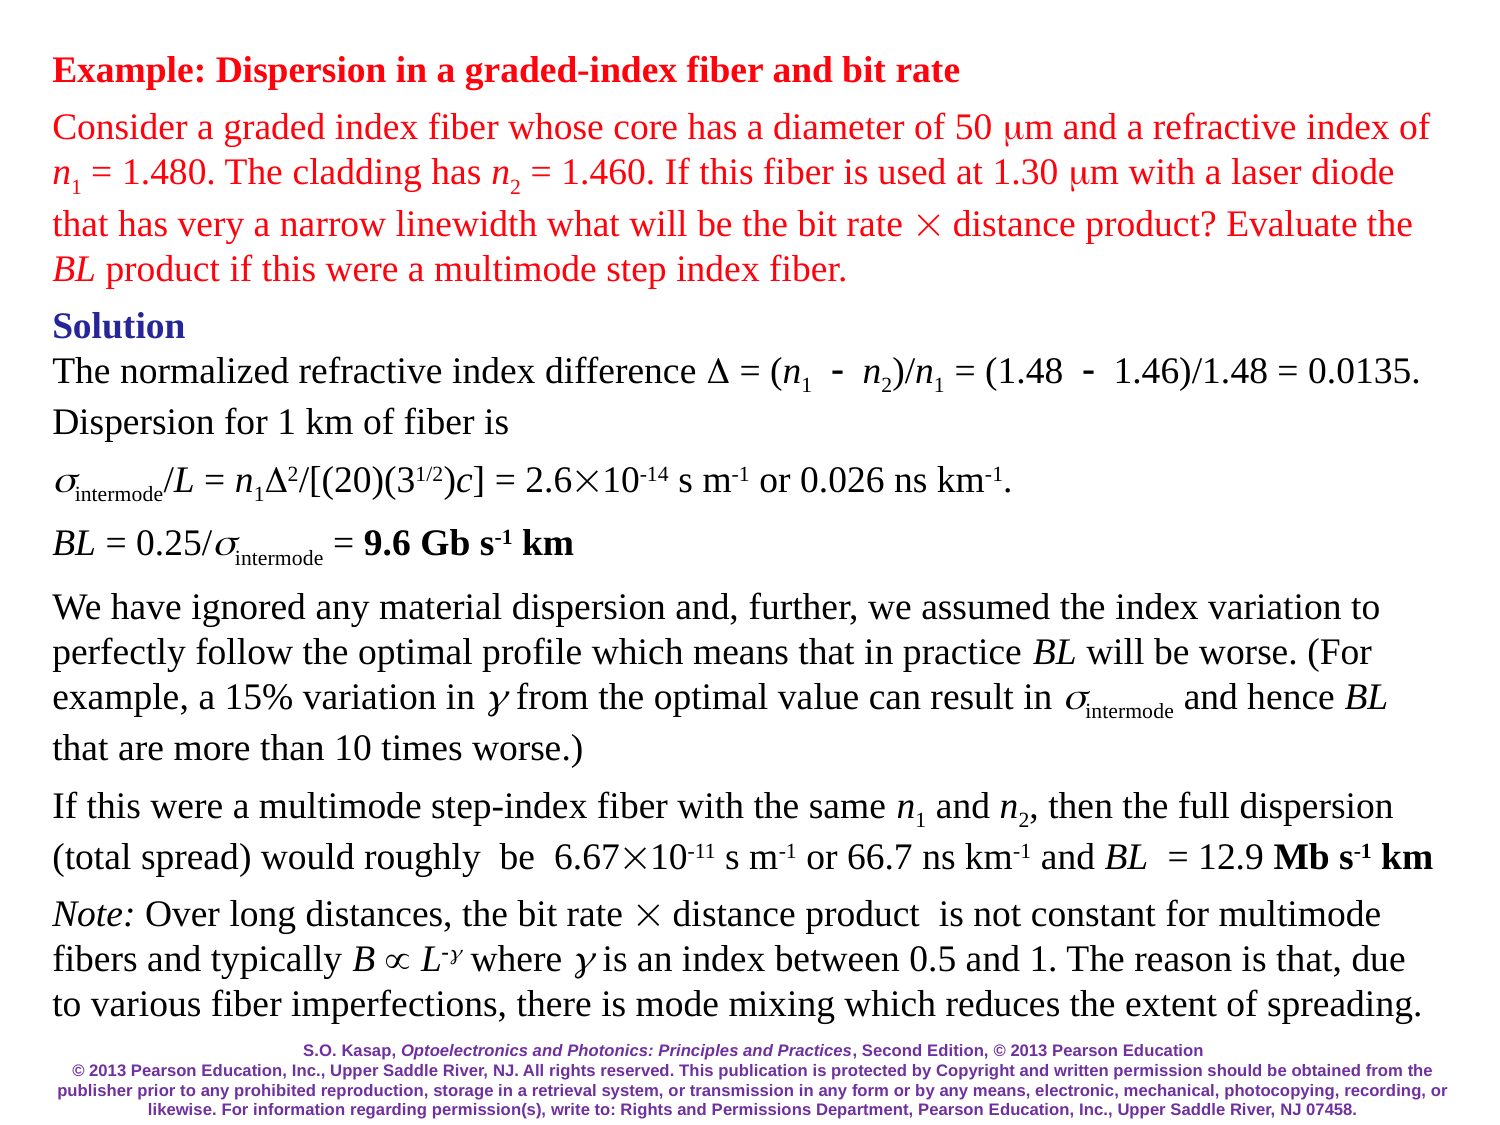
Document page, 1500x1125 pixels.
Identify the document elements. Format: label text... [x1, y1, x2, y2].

text_box Example: Dispersion in a graded-index fiber and bit rate Consider a graded index fiber whose core has a diameter of 50 m and a refractive index of n1 = 1.480. The cladding has n2 = 1.460. If this fiber is used at 1.30 m with a laser diode that has very a narrow linewidth what will be the bit rate  distance product? Evaluate the BL product if this were a multimode step index fiber. Solution The normalized refractive index difference  = (n1n2)/n1 = (1.481.46)/1.48 = 0.0135. Dispersion for 1 km of fiber is intermode/L = n1D2/[(20)(31/2)c] = 2.610-14 s m-1 or 0.026 ns km-1. BL = 0.25/sintermode = 9.6 Gb s-1 km We have ignored any material dispersion and, further, we assumed the index variation to perfectly follow the optimal profile which means that in practice BL will be worse. (For example, a 15% variation in  from the optimal value can result in intermode and hence BL that are more than 10 times worse.) If this were a multimode step-index fiber with the same n1 and n2, then the full dispersion (total spread) would roughly be 6.6710-11 s m-1 or 66.7 ns km-1 and BL = 12.9 Mb s-1 km Note: Over long distances, the bit rate  distance product is not constant for multimode fibers and typically B  L where  is an index between 0.5 and 1. The reason is that, due to various fiber imperfections, there is mode mixing which reduces the extent of spreading. [37, 37, 1450, 1108]
